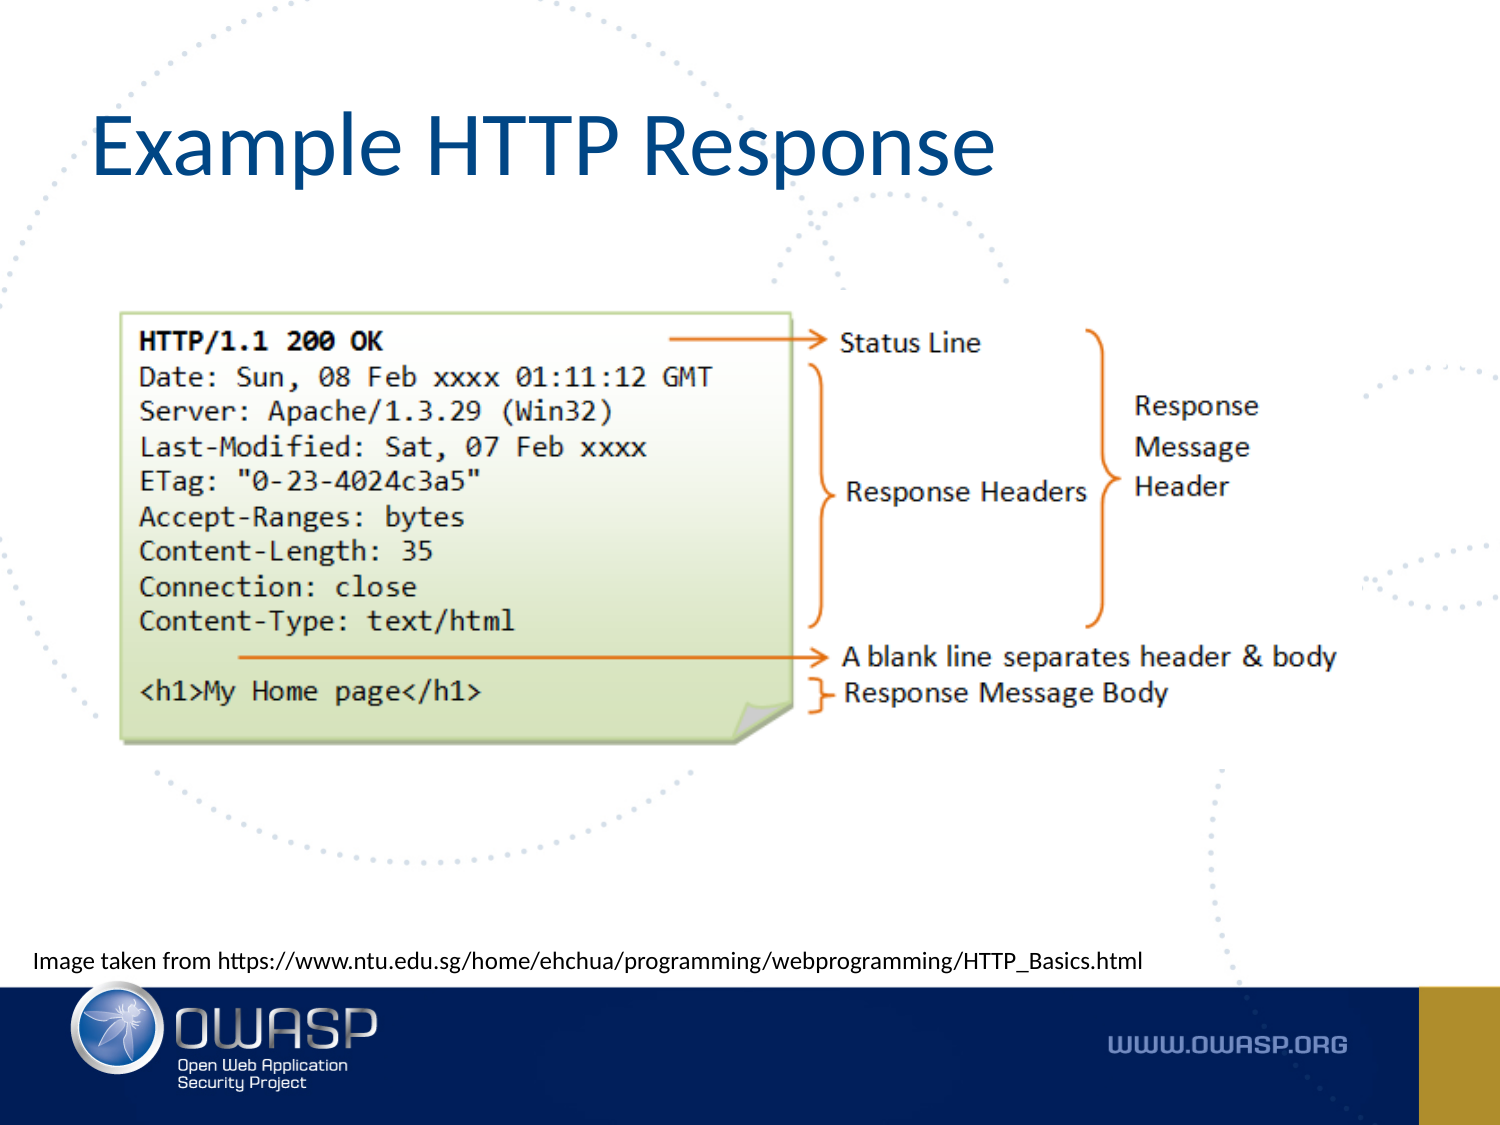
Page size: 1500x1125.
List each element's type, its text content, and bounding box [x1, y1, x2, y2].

title Example HTTP Response [75, 45, 1425, 233]
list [100, 290, 1362, 769]
picture [0, 0, 1500, 1125]
text_box Image taken from https://www.ntu.edu.sg/home/ehchua/programming/webprogramming/HTTP_Basics.html [18, 937, 1161, 983]
